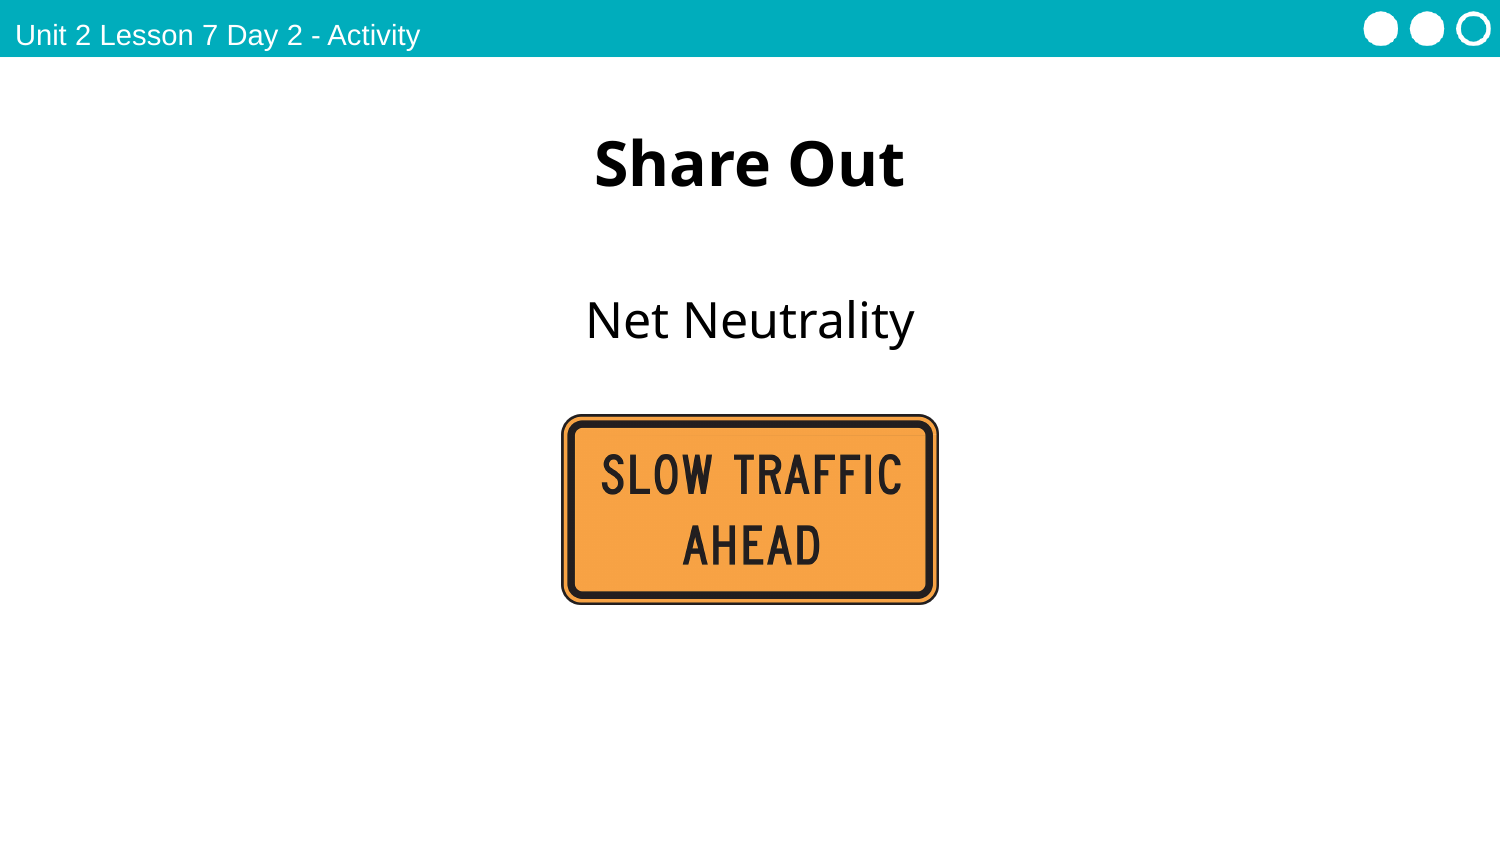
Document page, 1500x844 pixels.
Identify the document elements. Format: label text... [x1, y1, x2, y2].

text_box Net Neutrality [514, 273, 986, 407]
text_box Unit 2 Lesson 7 Day 2 - Activity [0, 0, 750, 58]
text_box Share Out [231, 109, 1269, 229]
picture [0, 0, 1500, 844]
